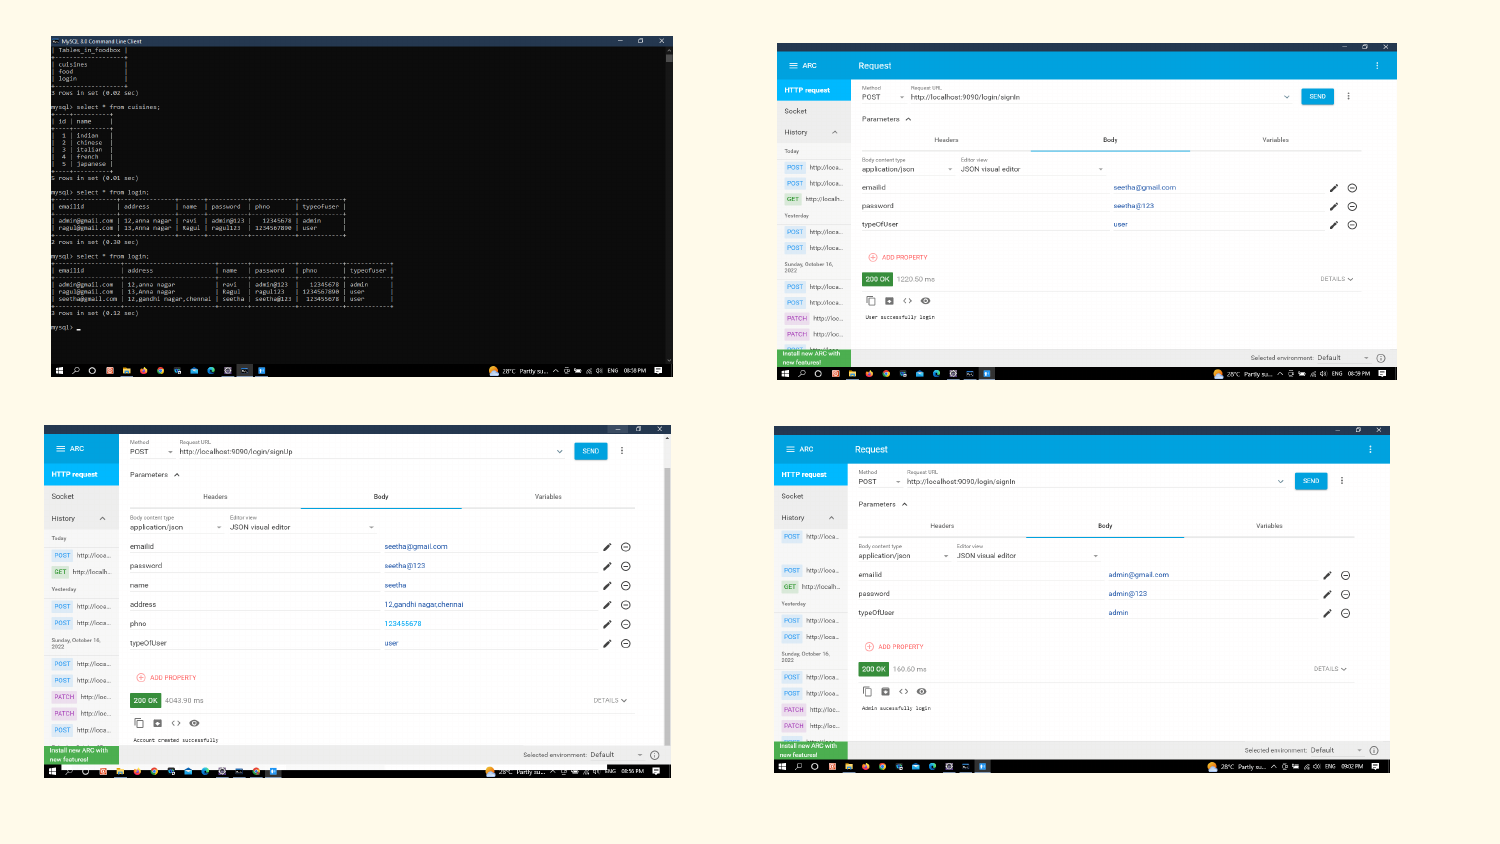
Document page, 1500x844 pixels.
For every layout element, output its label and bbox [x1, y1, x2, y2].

picture [773, 426, 1390, 434]
picture [773, 464, 1390, 774]
picture [51, 35, 673, 377]
picture [44, 425, 671, 779]
picture [777, 80, 1397, 380]
picture [777, 42, 1397, 51]
